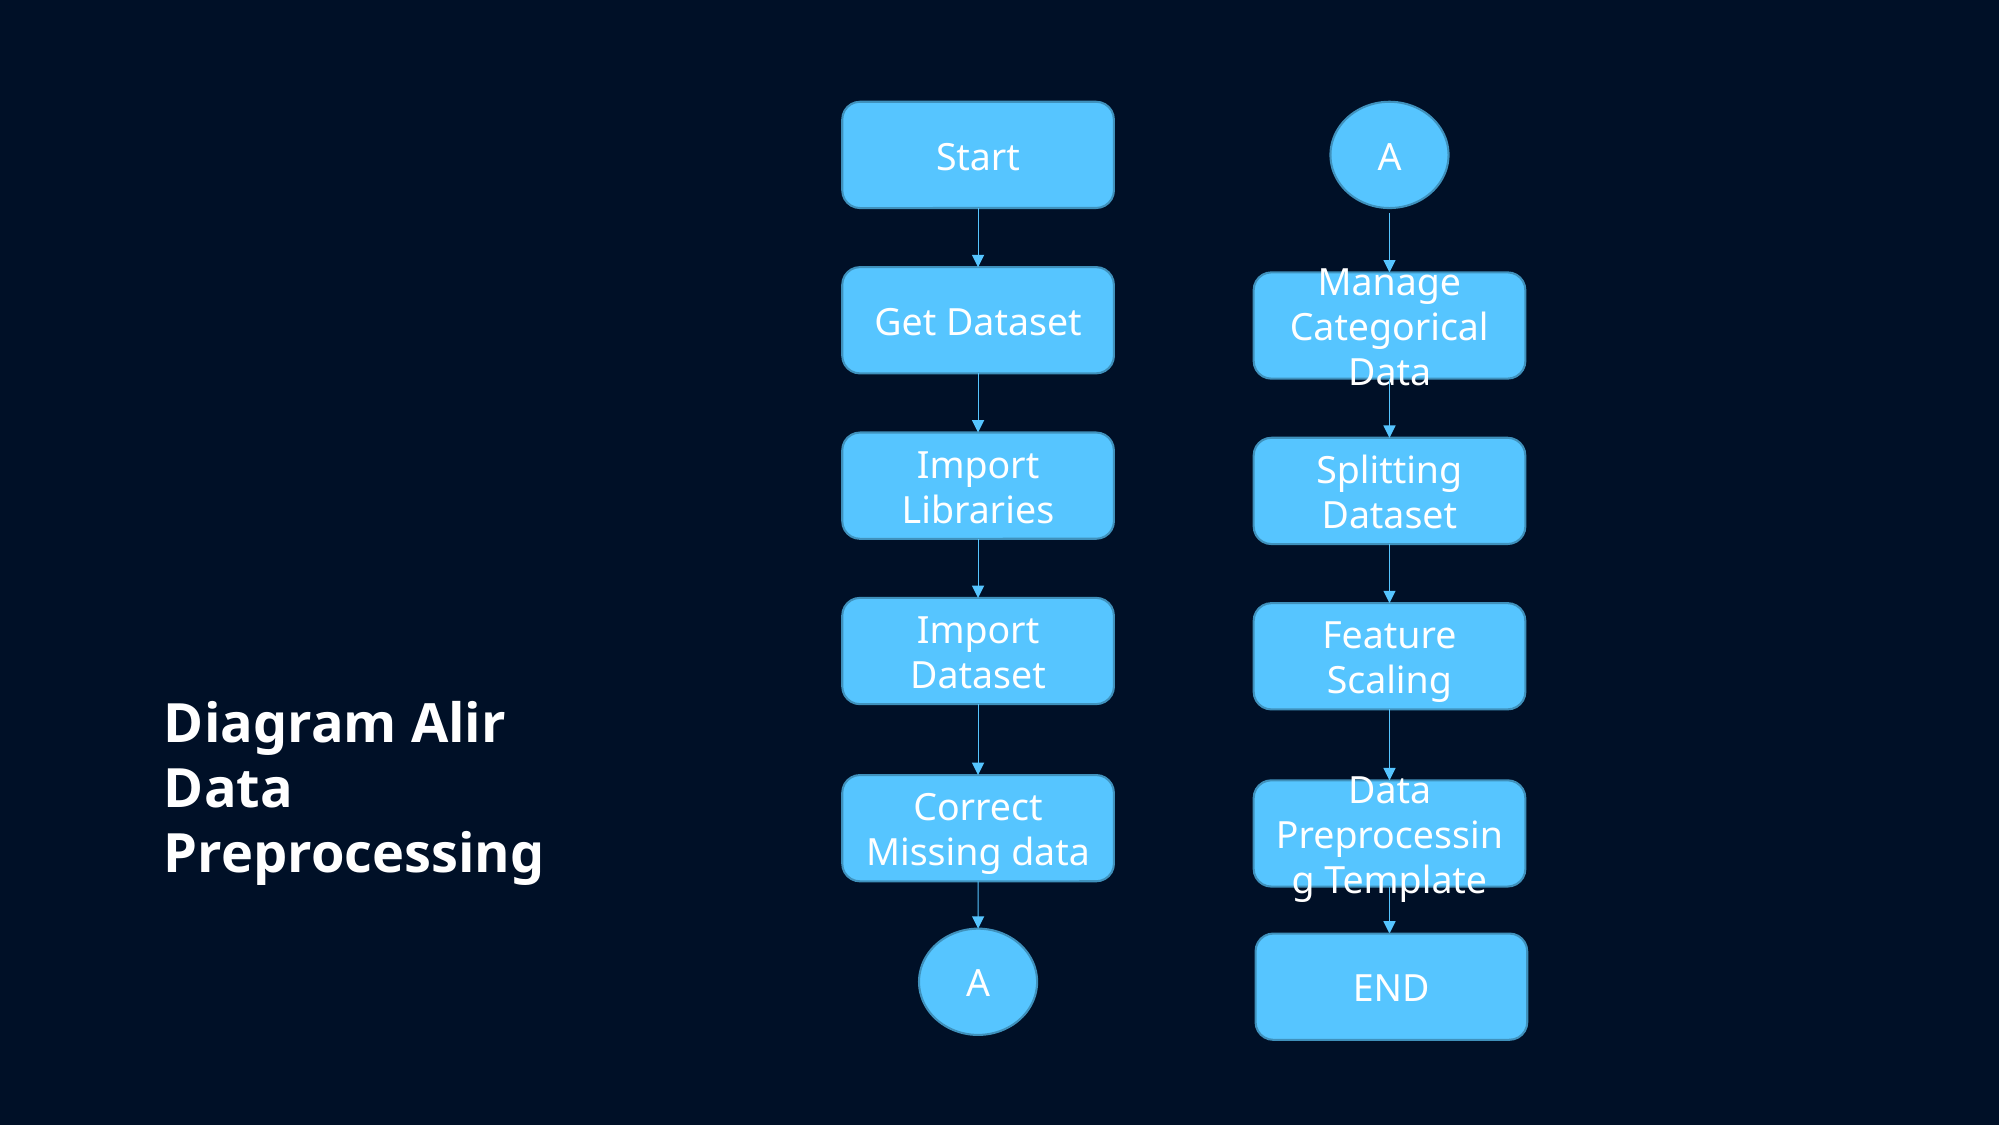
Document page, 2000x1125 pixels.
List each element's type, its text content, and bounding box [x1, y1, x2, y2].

text_box Diagram Alir Data Preprocessing [149, 680, 703, 891]
text_box Data Preprocessing Template [1252, 779, 1527, 888]
text_box A [1329, 100, 1450, 210]
text_box Get Dataset [841, 266, 1115, 375]
text_box Import Dataset [841, 596, 1115, 706]
text_box Manage Categorical Data [1252, 271, 1527, 380]
text_box Import Libraries [841, 431, 1115, 540]
text_box Correct Missing data [841, 774, 1115, 883]
text_box Start [841, 100, 1115, 210]
text_box Feature Scaling [1252, 602, 1527, 711]
text_box Splitting Dataset [1252, 436, 1527, 546]
text_box A [917, 927, 1039, 1036]
text_box END [1254, 932, 1529, 1041]
